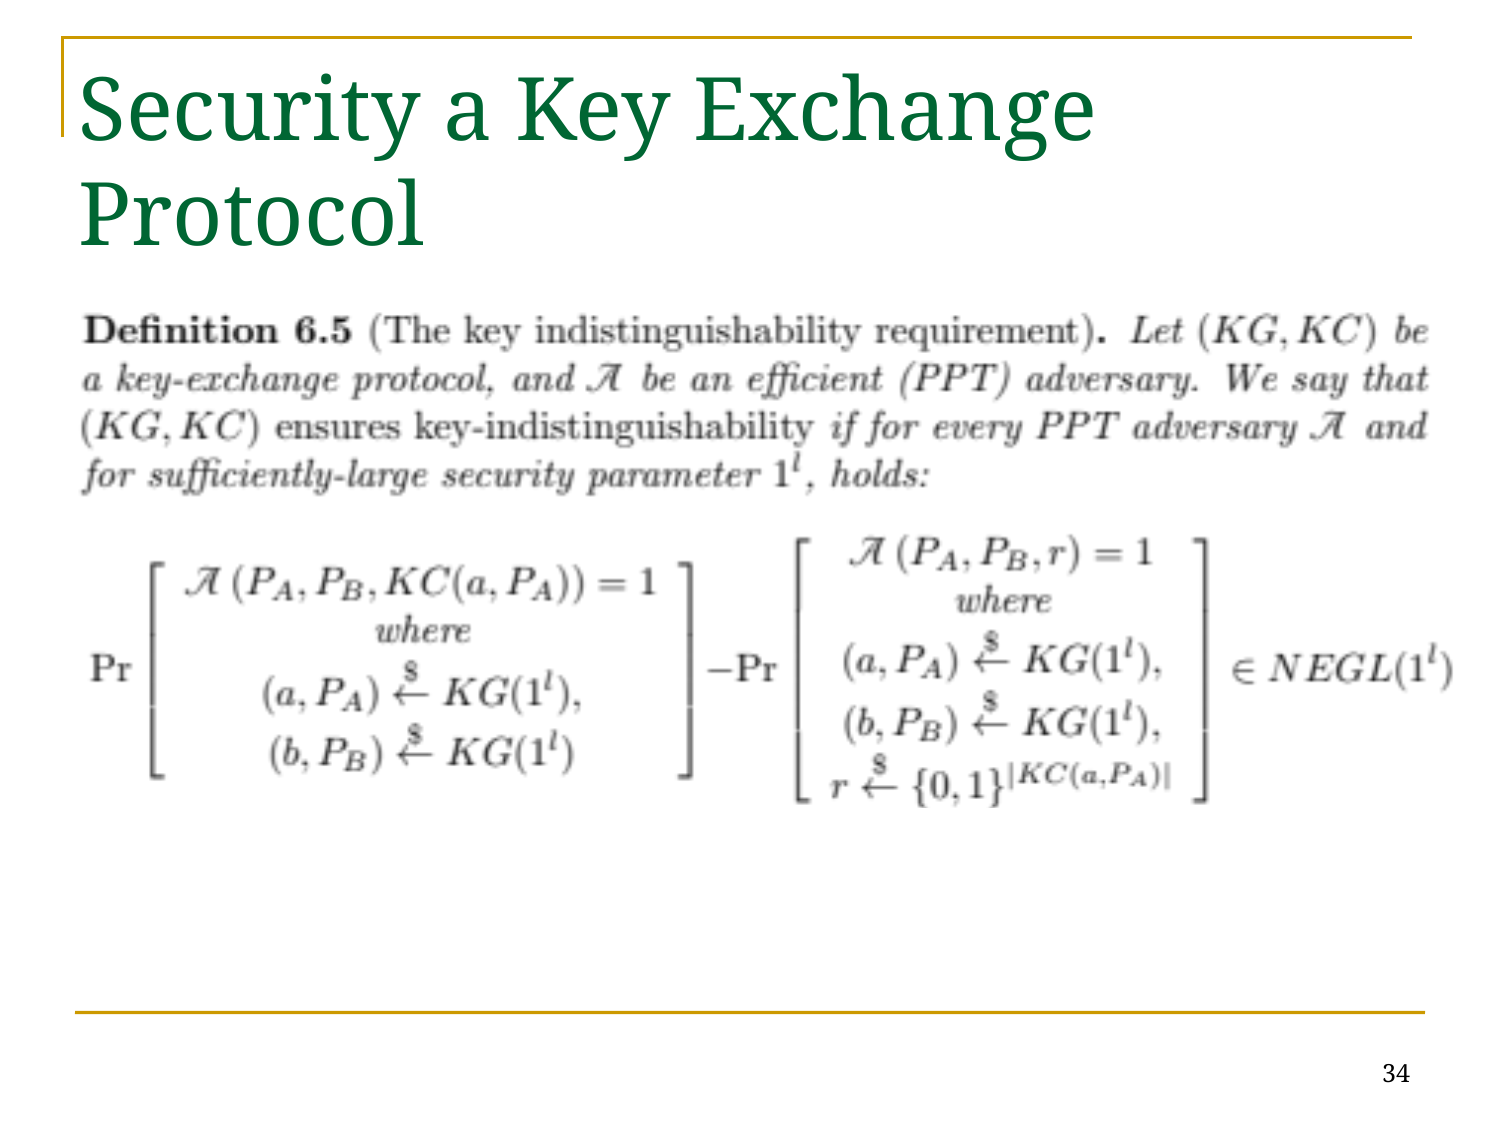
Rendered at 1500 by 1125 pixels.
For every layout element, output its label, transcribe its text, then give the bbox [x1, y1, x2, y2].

picture [65, 295, 1456, 809]
title Security a Key Exchange Protocol [63, 45, 1425, 174]
slide_number 34 [1074, 1024, 1425, 1100]
